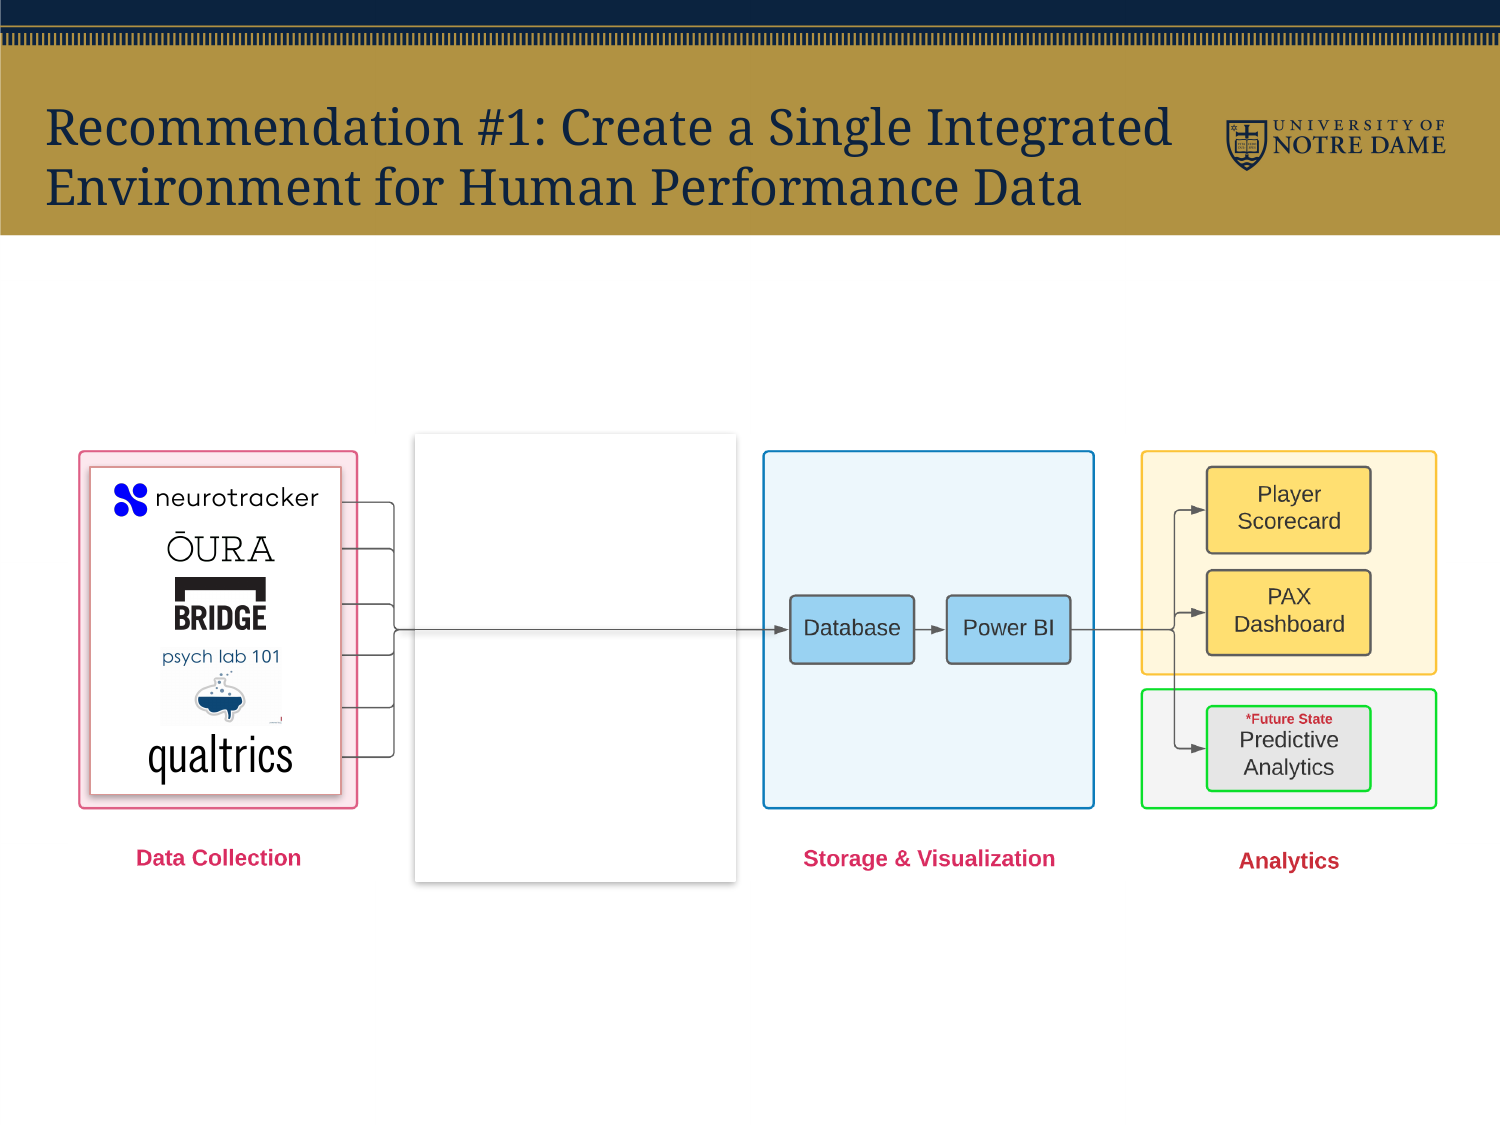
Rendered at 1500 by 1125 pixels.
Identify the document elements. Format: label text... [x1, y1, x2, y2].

picture [0, 0, 1500, 1125]
title Recommendation #1: Create a Single Integrated Environment for Human Performance Data [30, 87, 1231, 188]
